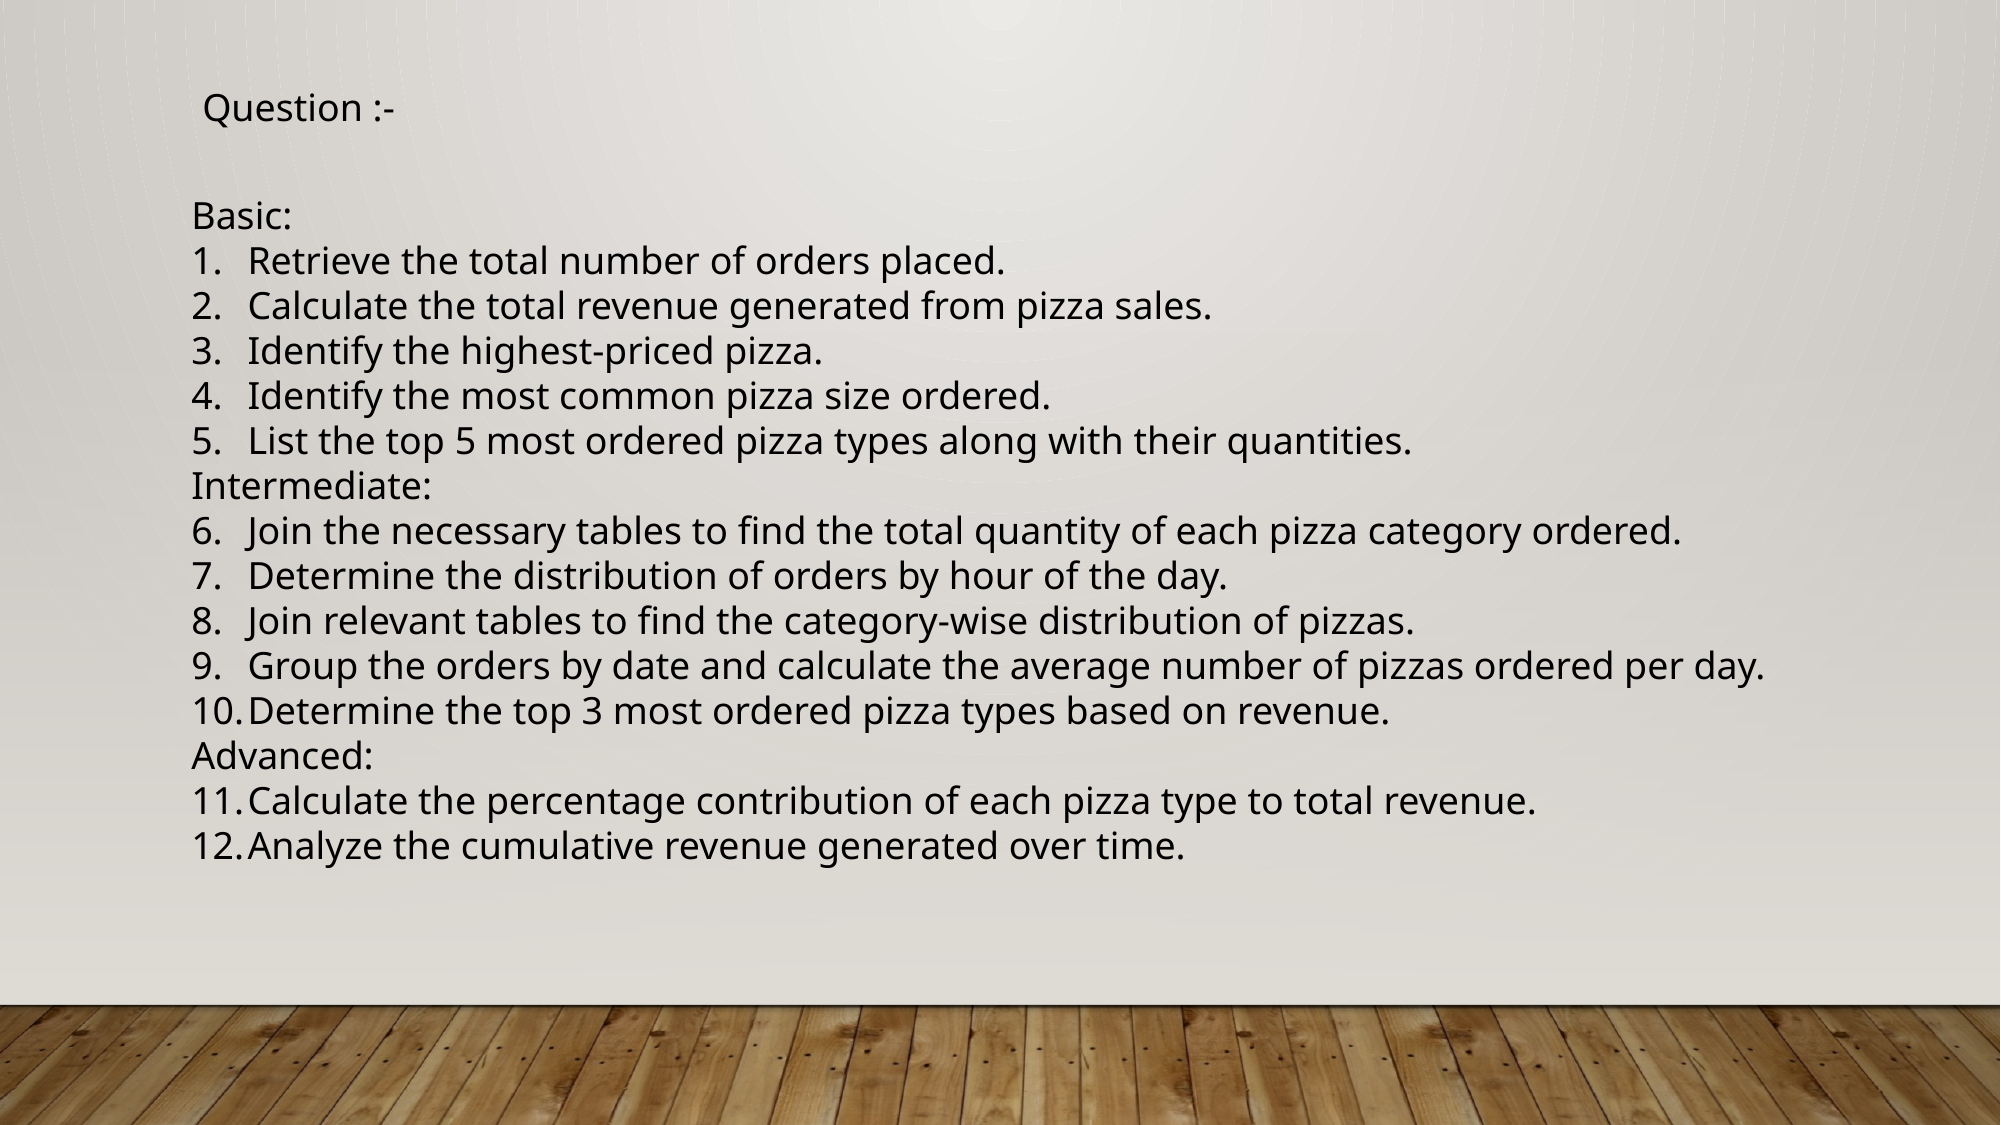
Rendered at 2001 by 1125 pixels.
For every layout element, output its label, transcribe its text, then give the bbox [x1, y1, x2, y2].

picture [0, 1005, 2000, 1125]
text_box Question :- [187, 76, 649, 137]
text_box Basic: Retrieve the total number of orders placed. Calculate the total revenue generated from pizza sales. Identify the highest-priced pizza. Identify the most common pizza size ordered. List the top 5 most ordered pizza types along with their quantities. Intermediate: Join the necessary tables to find the total quantity of each pizza category ordered. Determine the distribution of orders by hour of the day. Join relevant tables to find the category-wise distribution of pizzas. Group the orders by date and calculate the average number of pizzas ordered per day. Determine the top 3 most ordered pizza types based on revenue. Advanced: Calculate the percentage contribution of each pizza type to total revenue. Analyze the cumulative revenue generated over time. [176, 184, 1794, 875]
